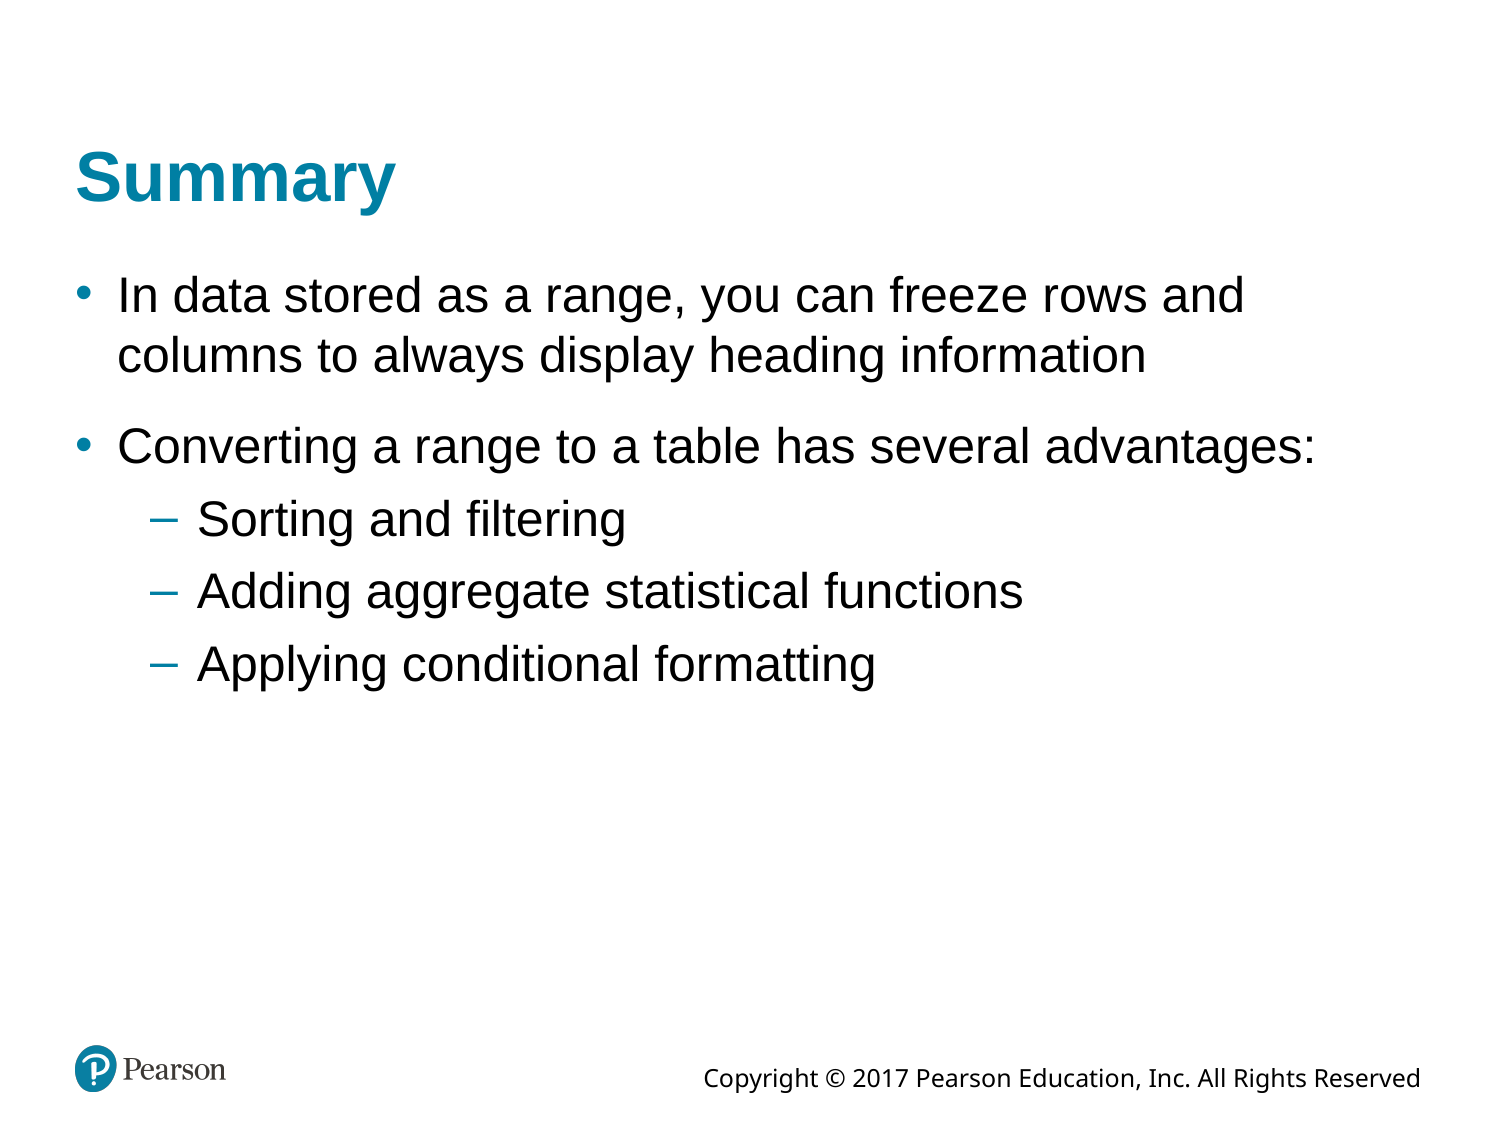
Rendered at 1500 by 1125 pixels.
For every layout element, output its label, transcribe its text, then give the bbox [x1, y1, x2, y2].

picture [75, 1045, 90, 1061]
title Summary [75, 35, 1425, 216]
list In data stored as a range, you can freeze rows and columns to always display heading information Converting a range to a table has several advantages: Sorting and filtering Adding aggregate statistical functions Applying conditional formatting [75, 262, 1425, 1005]
picture [75, 1078, 86, 1092]
picture [83, 1054, 109, 1079]
picture [101, 1045, 226, 1092]
